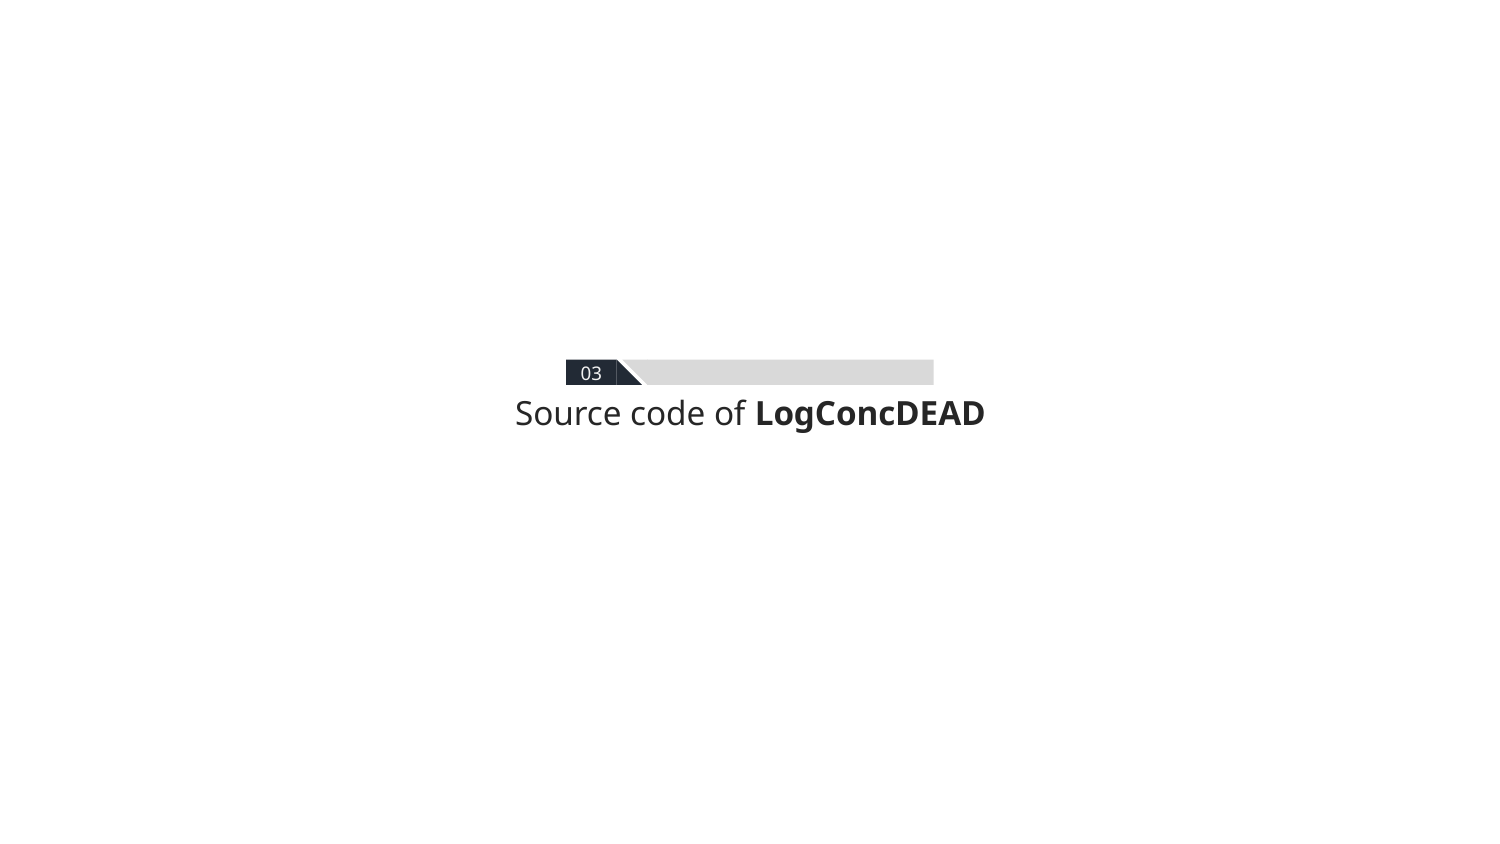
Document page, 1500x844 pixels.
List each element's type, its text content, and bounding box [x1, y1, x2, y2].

text_box [720, 359, 935, 386]
text_box Source code of LogConcDEAD [413, 384, 1088, 440]
text_box 03 [565, 354, 720, 392]
